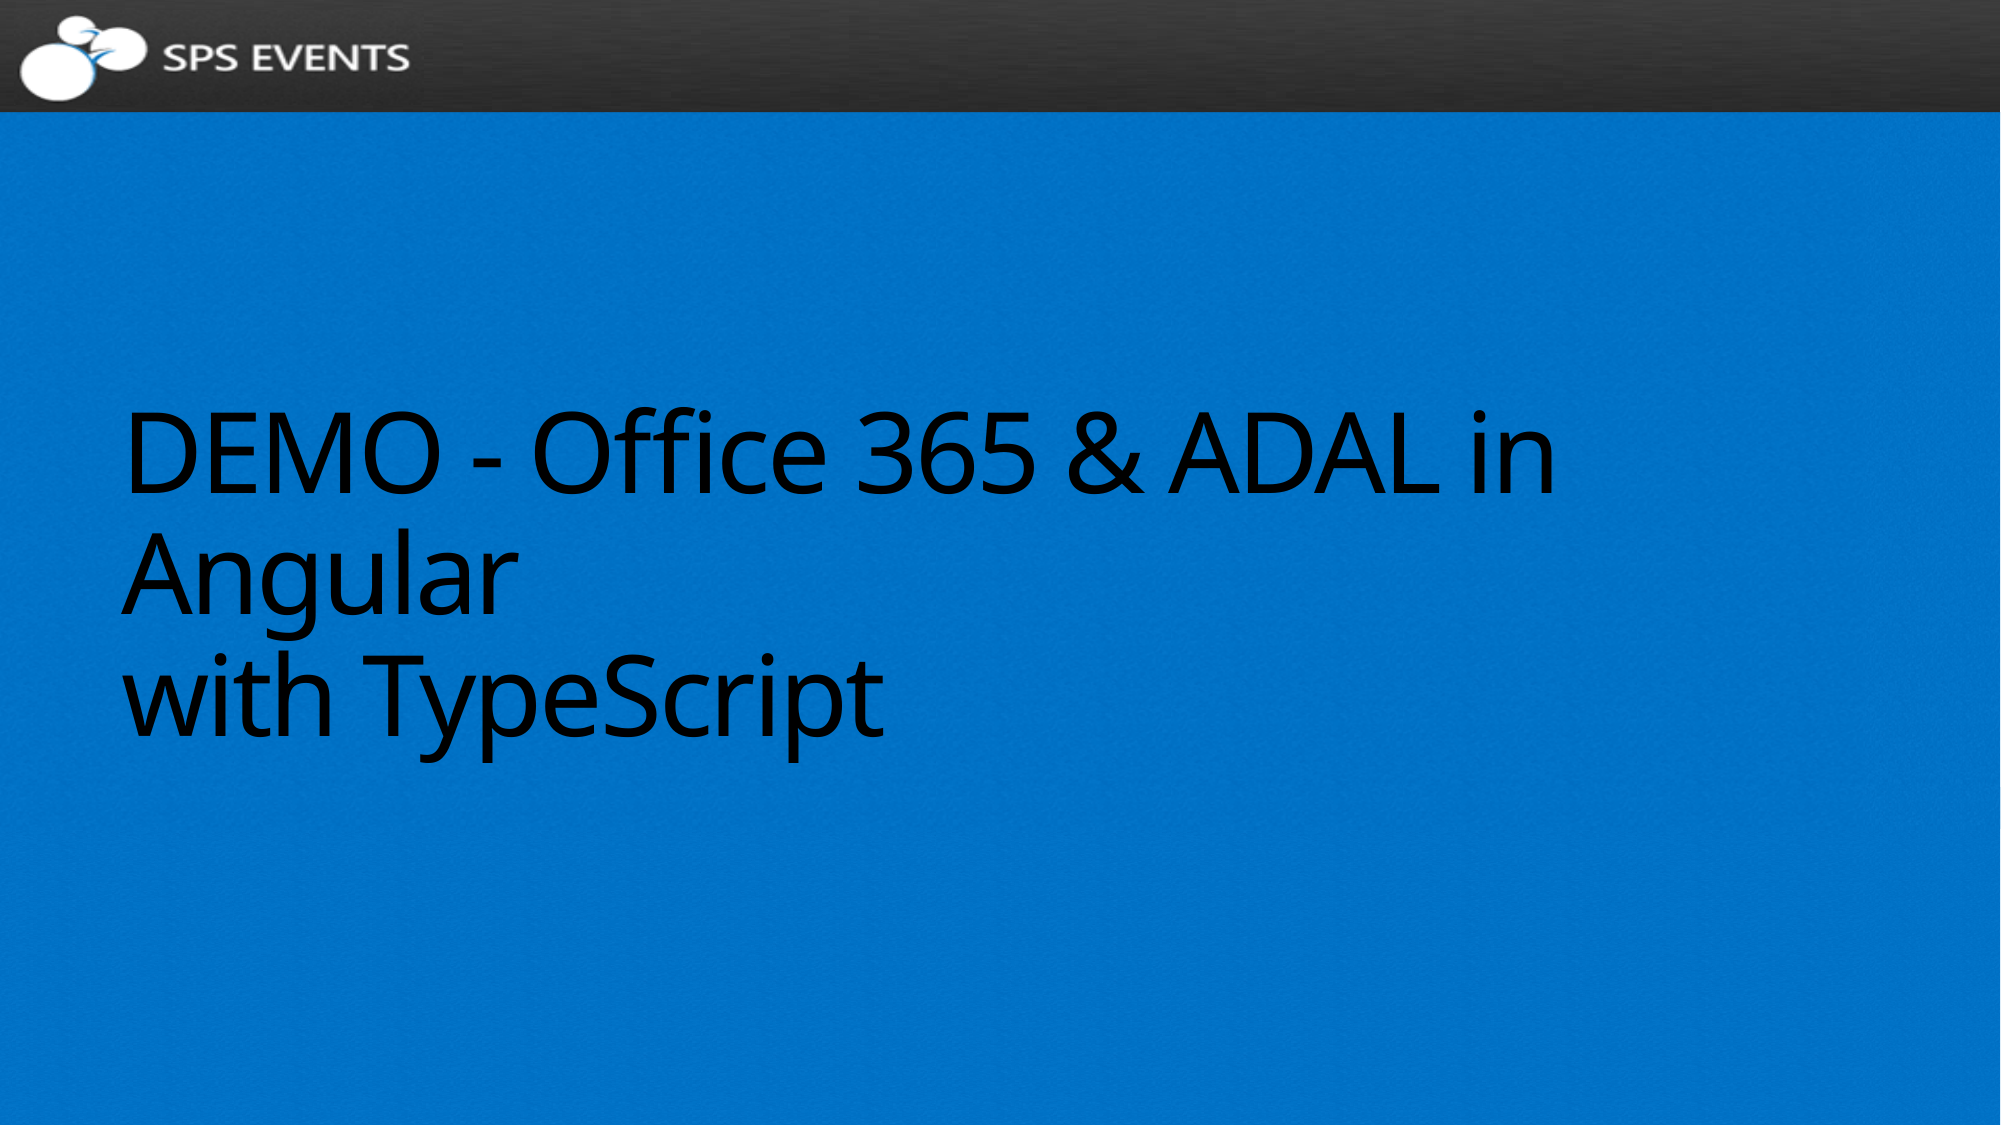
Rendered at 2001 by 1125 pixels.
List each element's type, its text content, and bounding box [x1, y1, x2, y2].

picture [0, 0, 2001, 1125]
title DEMO - Office 365 & ADAL in Angular with TypeScript [121, 488, 1882, 669]
